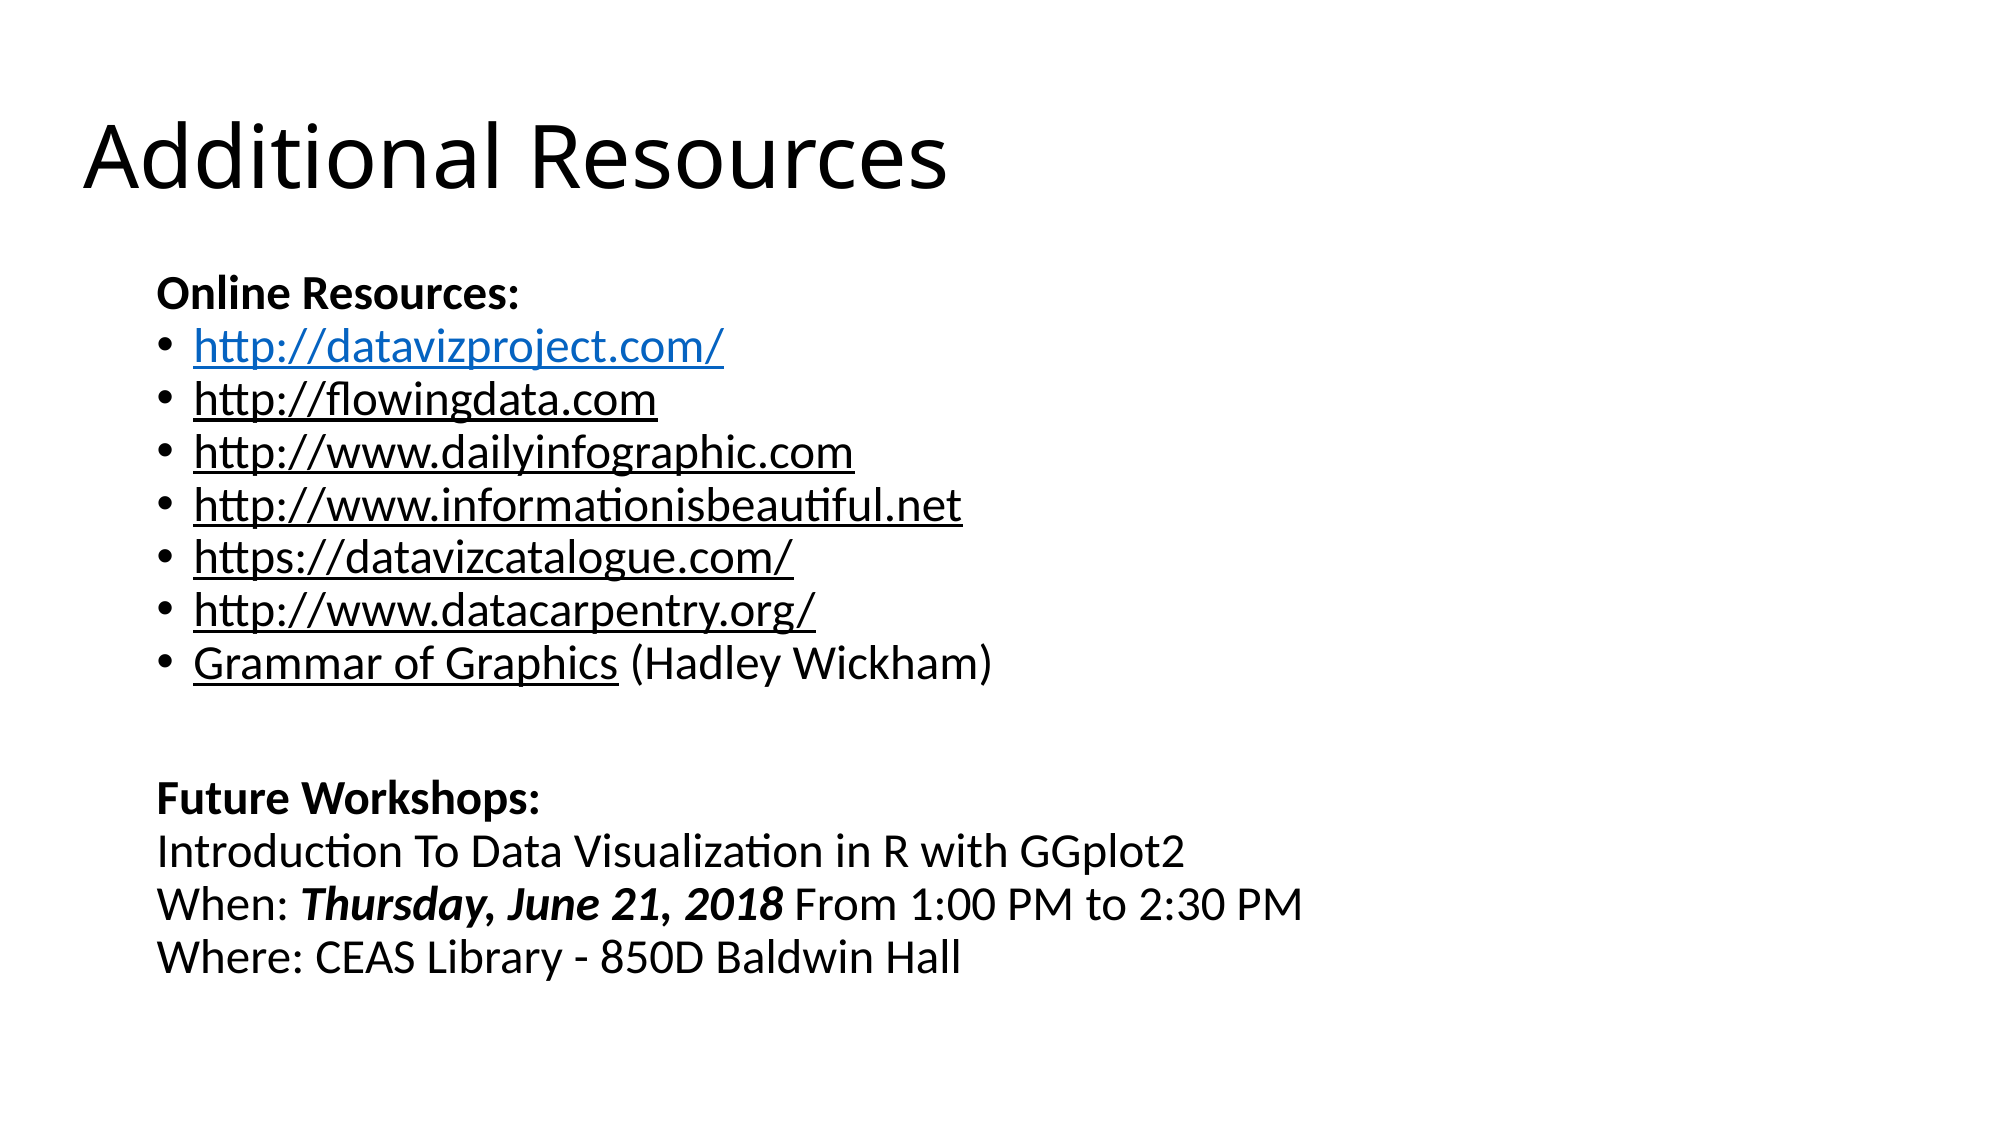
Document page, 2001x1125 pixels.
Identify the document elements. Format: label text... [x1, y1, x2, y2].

title Additional Resources [68, 97, 1932, 223]
list Online Resources: http://datavizproject.com/ http://flowingdata.com http://www.dailyinfographic.com http://www.informationisbeautiful.net https://datavizcatalogue.com/ http://www.datacarpentry.org/ Grammar of Graphics (Hadley Wickham) Future Workshops: Introduction To Data Visualization in R with GGplot2 When: Thursday, June 21, 2018 From 1:00 PM to 2:30 PM Where: CEAS Library - 850D Baldwin Hall [68, 252, 1932, 1000]
